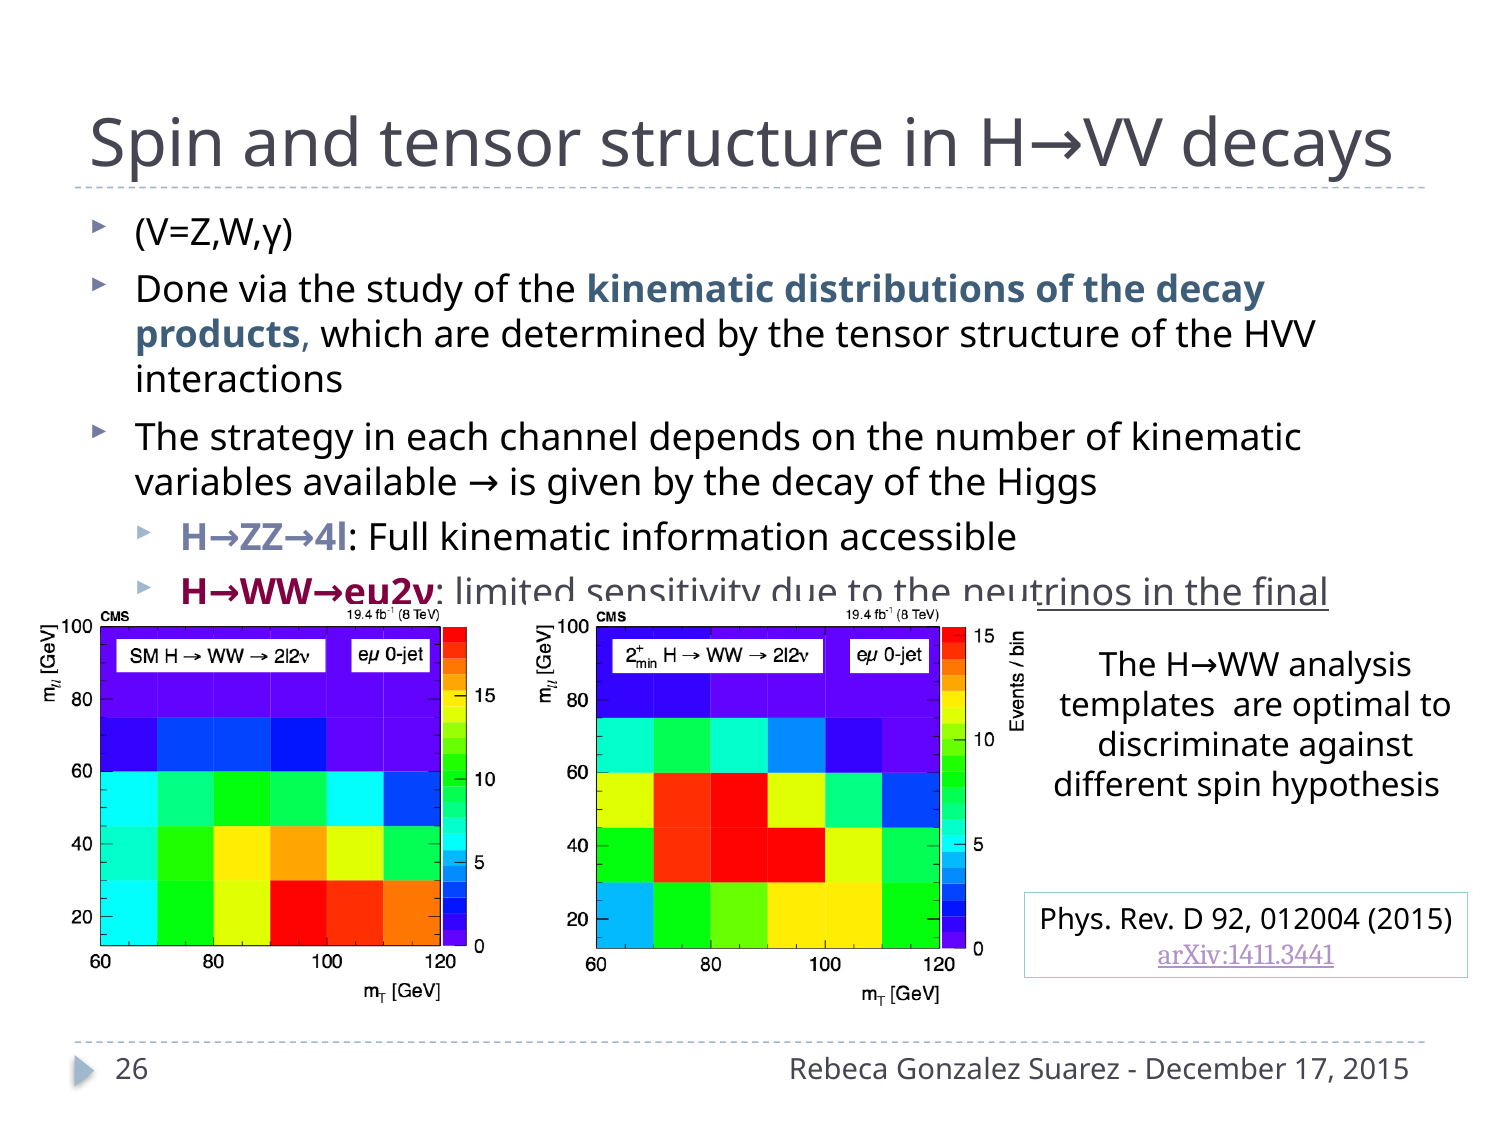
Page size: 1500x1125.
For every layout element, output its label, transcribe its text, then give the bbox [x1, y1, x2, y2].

picture [526, 601, 1037, 1011]
picture [30, 604, 503, 1011]
list (V=Z,W,γ) Done via the study of the kinematic distributions of the decay products, which are determined by the tensor structure of the HVV interactions The strategy in each channel depends on the number of kinematic variables available → is given by the decay of the Higgs H→ZZ→4l: Full kinematic information accessible H→WW→eµ2ν: limited sensitivity due to the neutrinos in the final state [75, 200, 1425, 1010]
slide_number 26 [100, 1042, 426, 1103]
footer Rebeca Gonzalez Suarez - December 17, 2015 [475, 1042, 1425, 1103]
title Spin and tensor structure in H→VV decays [75, 24, 1425, 188]
text_box The H→WW analysis templates are optimal to discriminate against different spin hypothesis [1042, 635, 1475, 811]
text_box Phys. Rev. D 92, 012004 (2015) arXiv:1411.3441 [1042, 892, 1468, 978]
